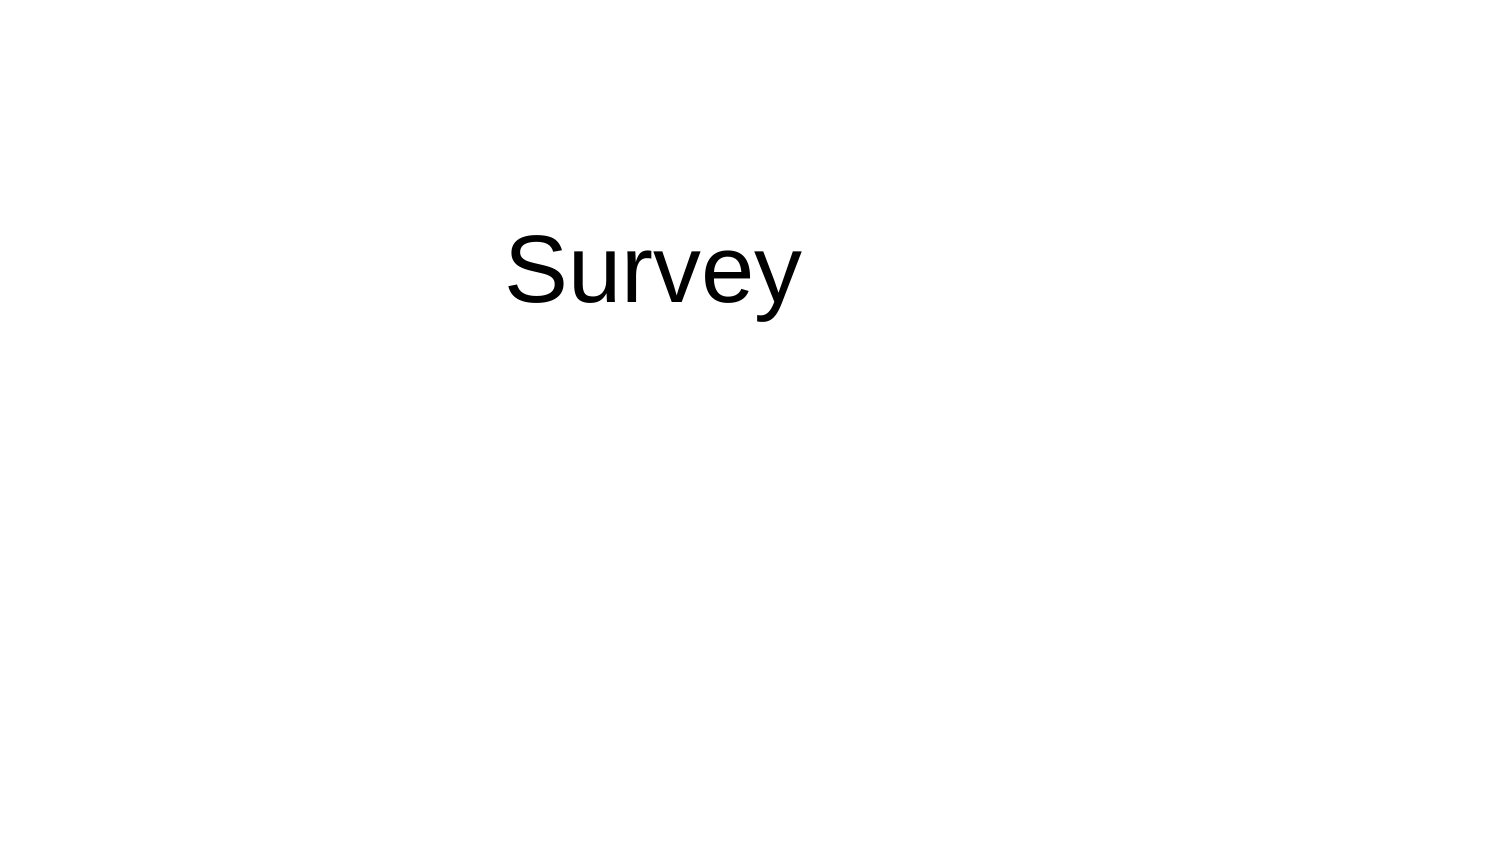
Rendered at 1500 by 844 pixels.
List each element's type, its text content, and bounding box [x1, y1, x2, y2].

text_box Survey [253, 146, 1055, 583]
